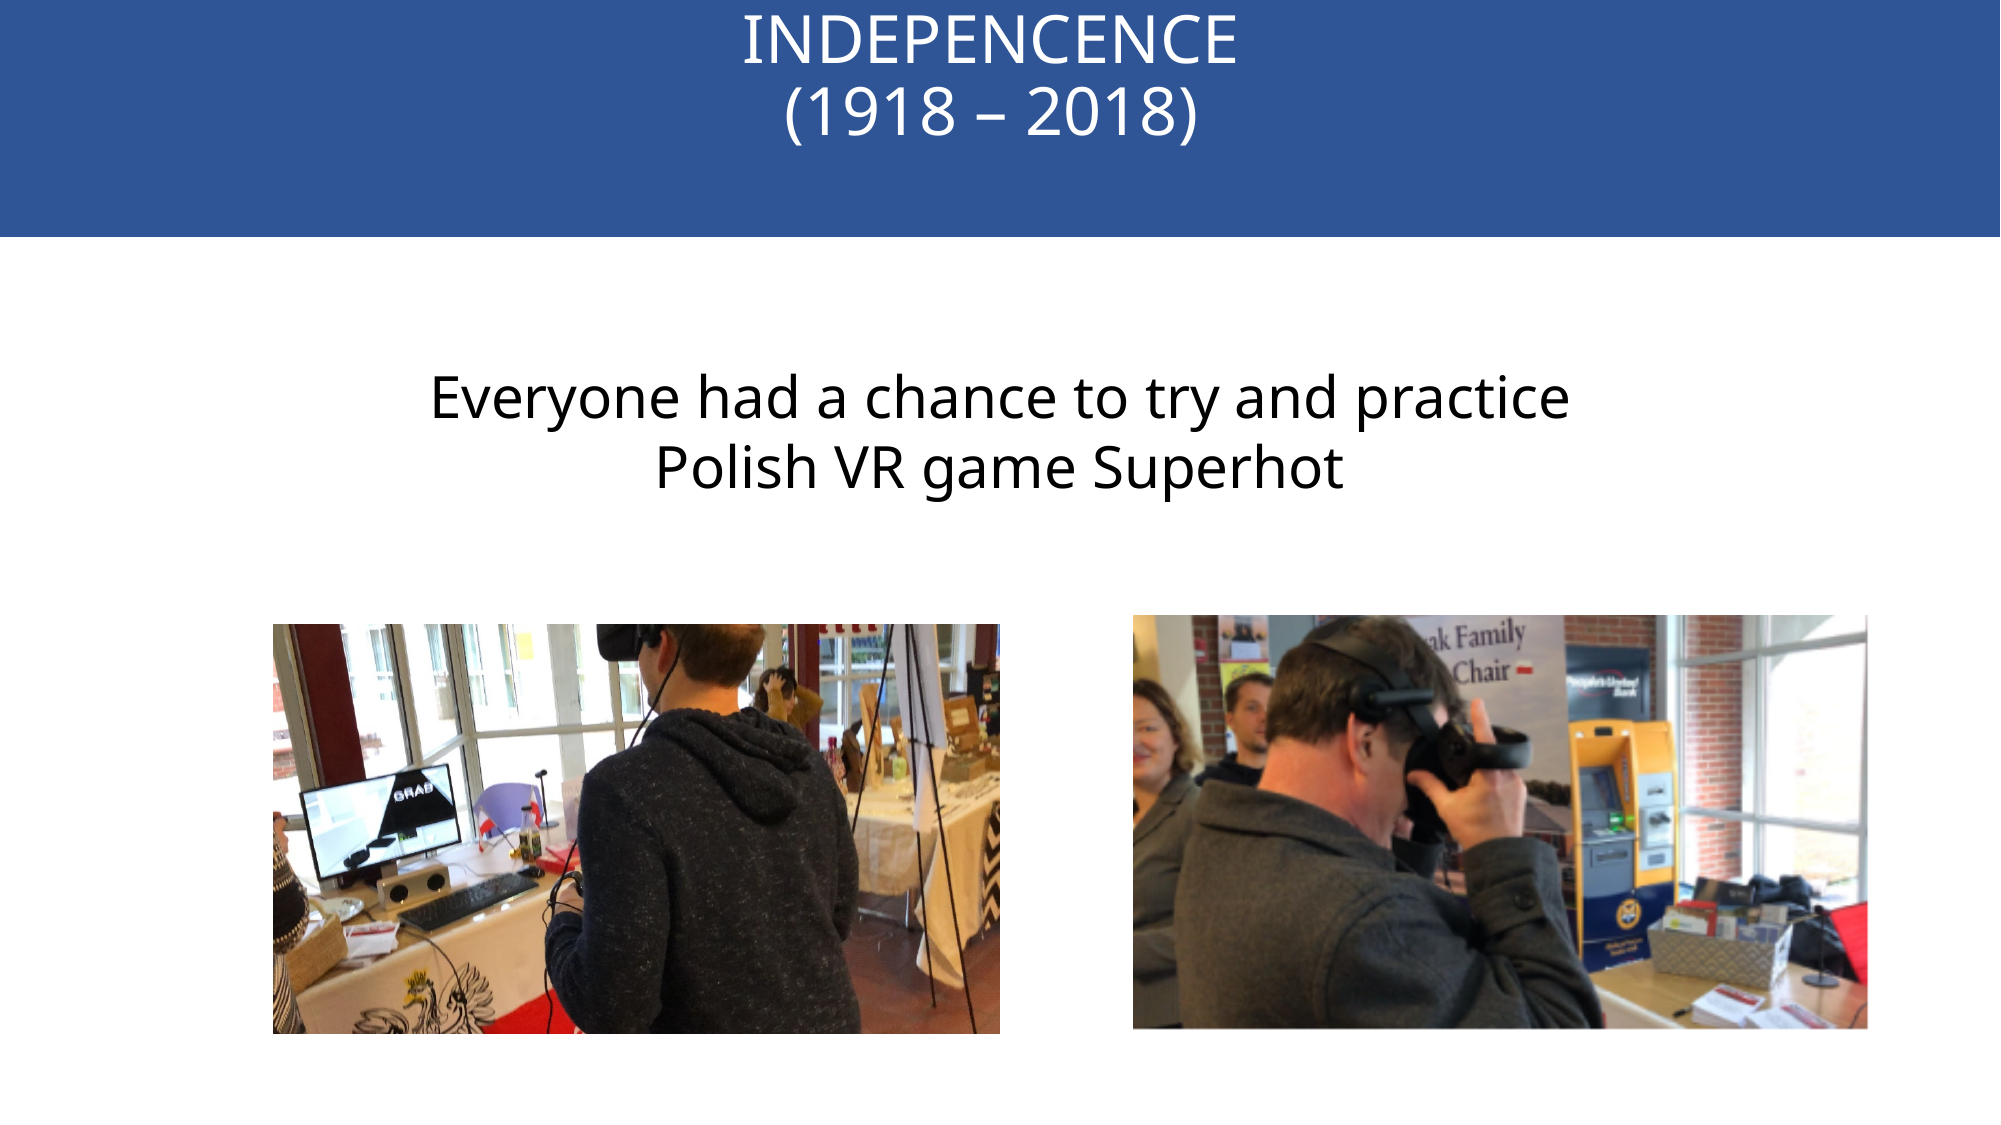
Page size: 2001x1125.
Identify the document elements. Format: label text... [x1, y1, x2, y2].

title CELEBRATE 100 YEARS OF POLAND’S REGAINED INDEPENCENCE (1918 – 2018) [0, 0, 2000, 237]
text_box Everyone had a chance to try and practice Polish VR game Superhot [350, 352, 1650, 508]
picture [1133, 615, 1877, 1034]
picture [273, 624, 1000, 1034]
